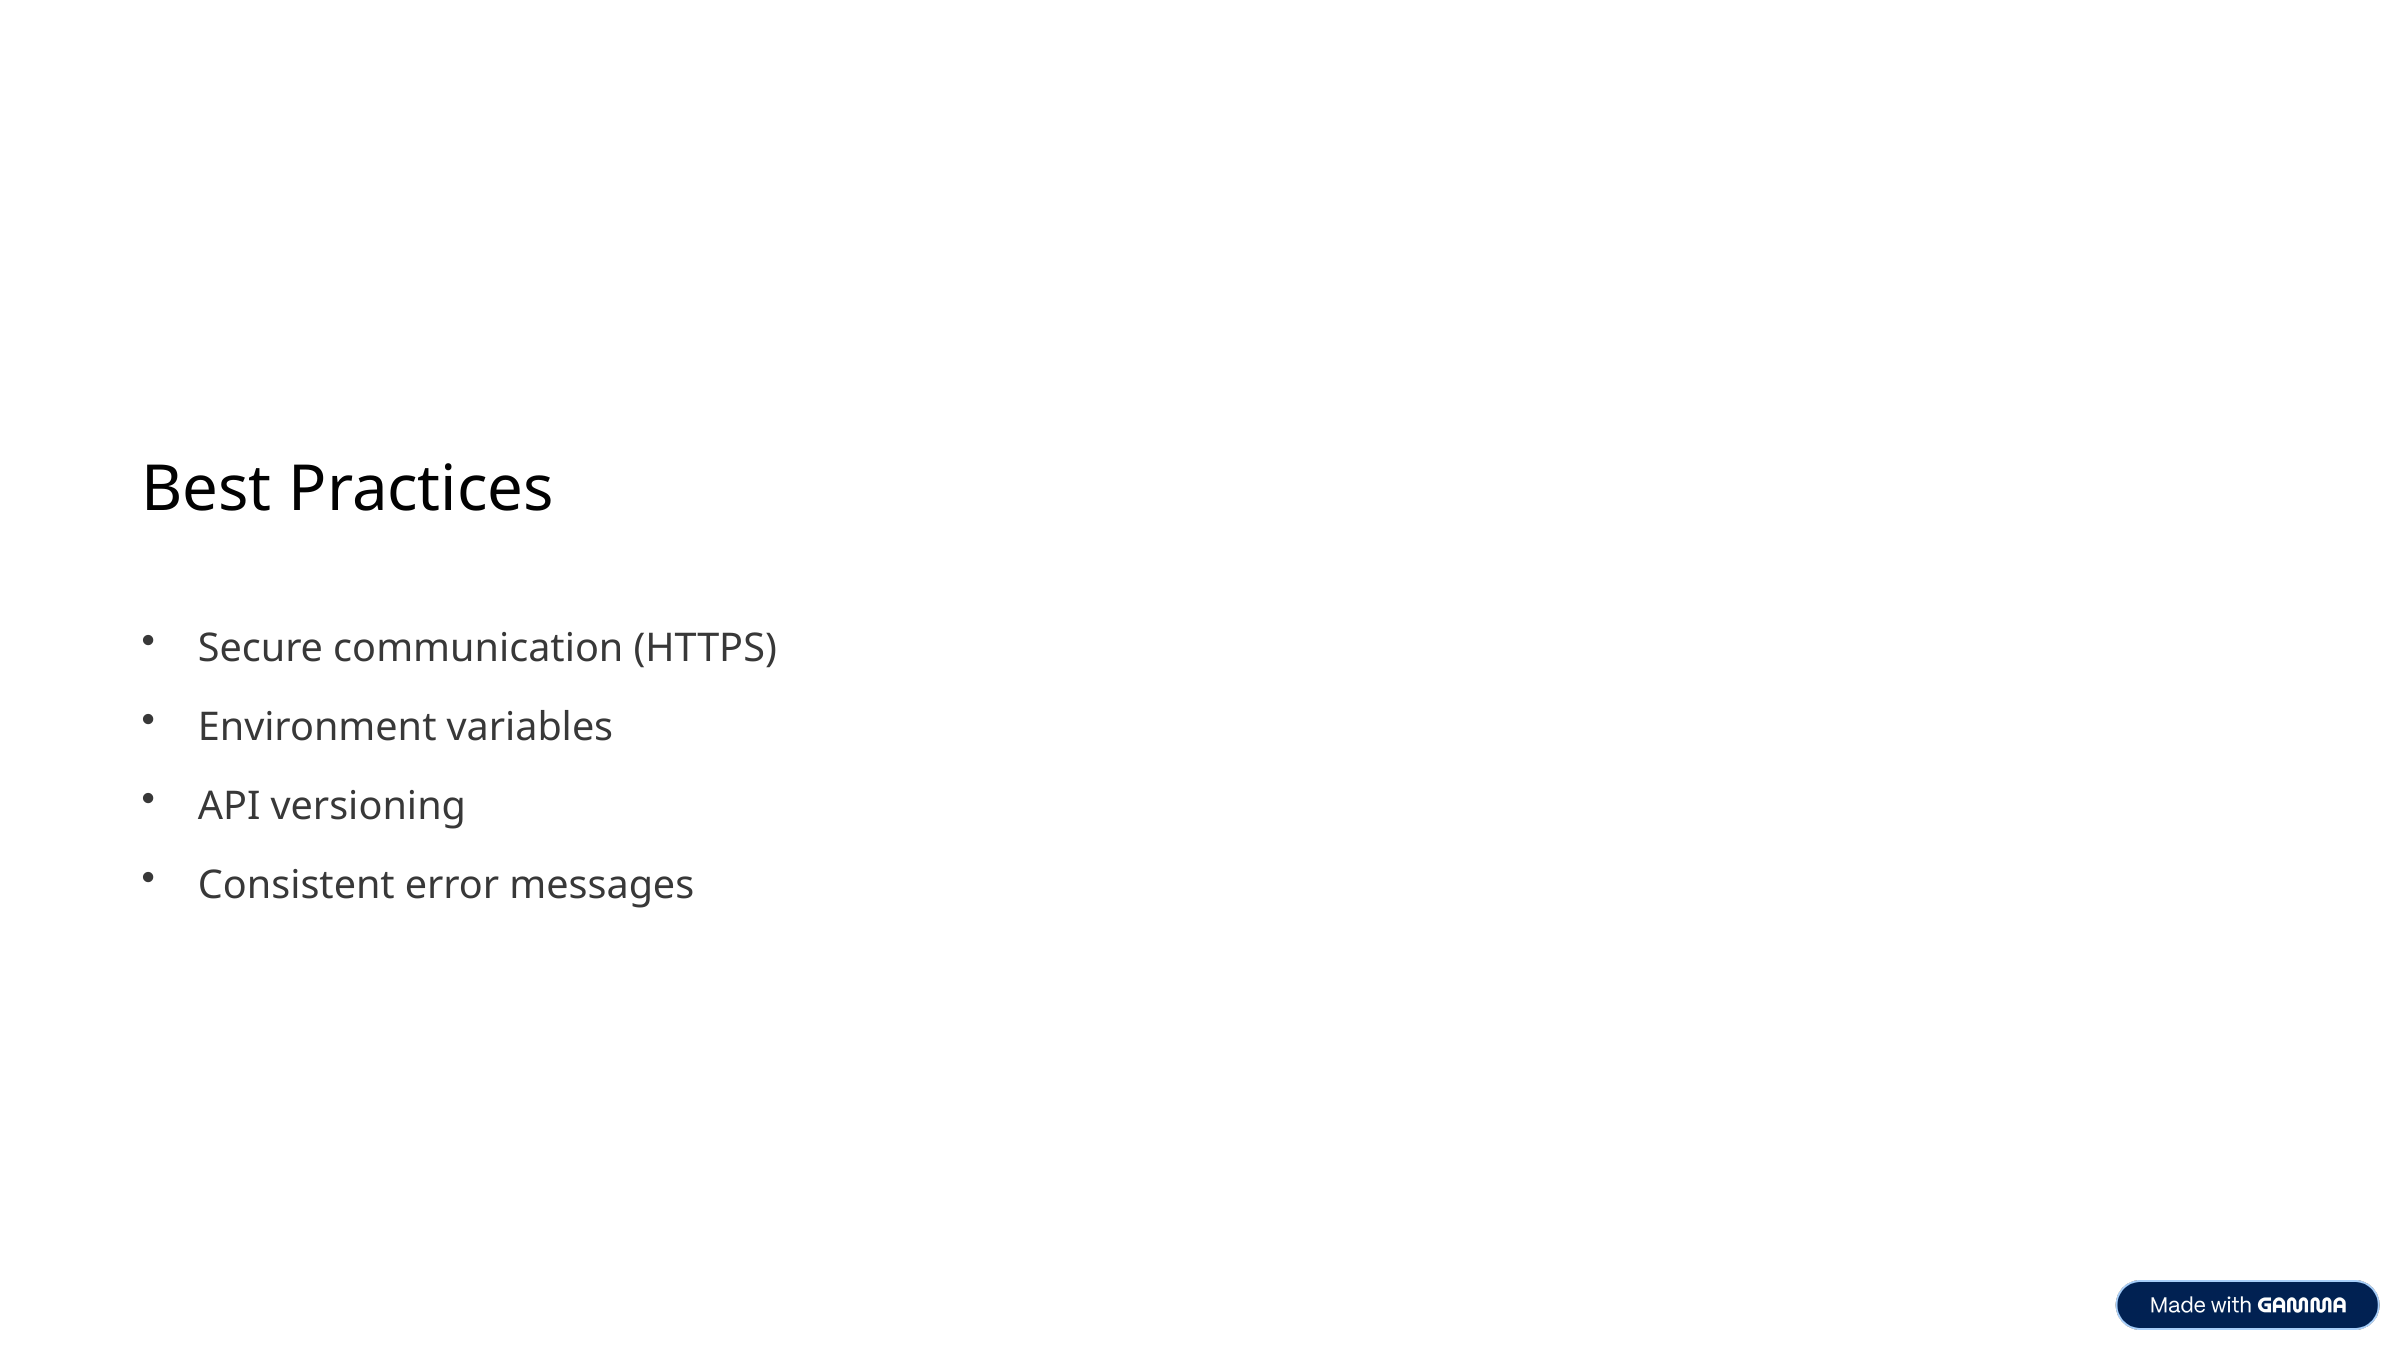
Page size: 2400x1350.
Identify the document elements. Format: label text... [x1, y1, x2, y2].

text_box Best Practices [141, 443, 780, 524]
picture [2106, 1271, 2389, 1339]
text_box API versioning [141, 762, 2259, 828]
text_box Secure communication (HTTPS) [141, 604, 2259, 670]
text_box Environment variables [141, 683, 2259, 749]
text_box Consistent error messages [141, 841, 2259, 907]
